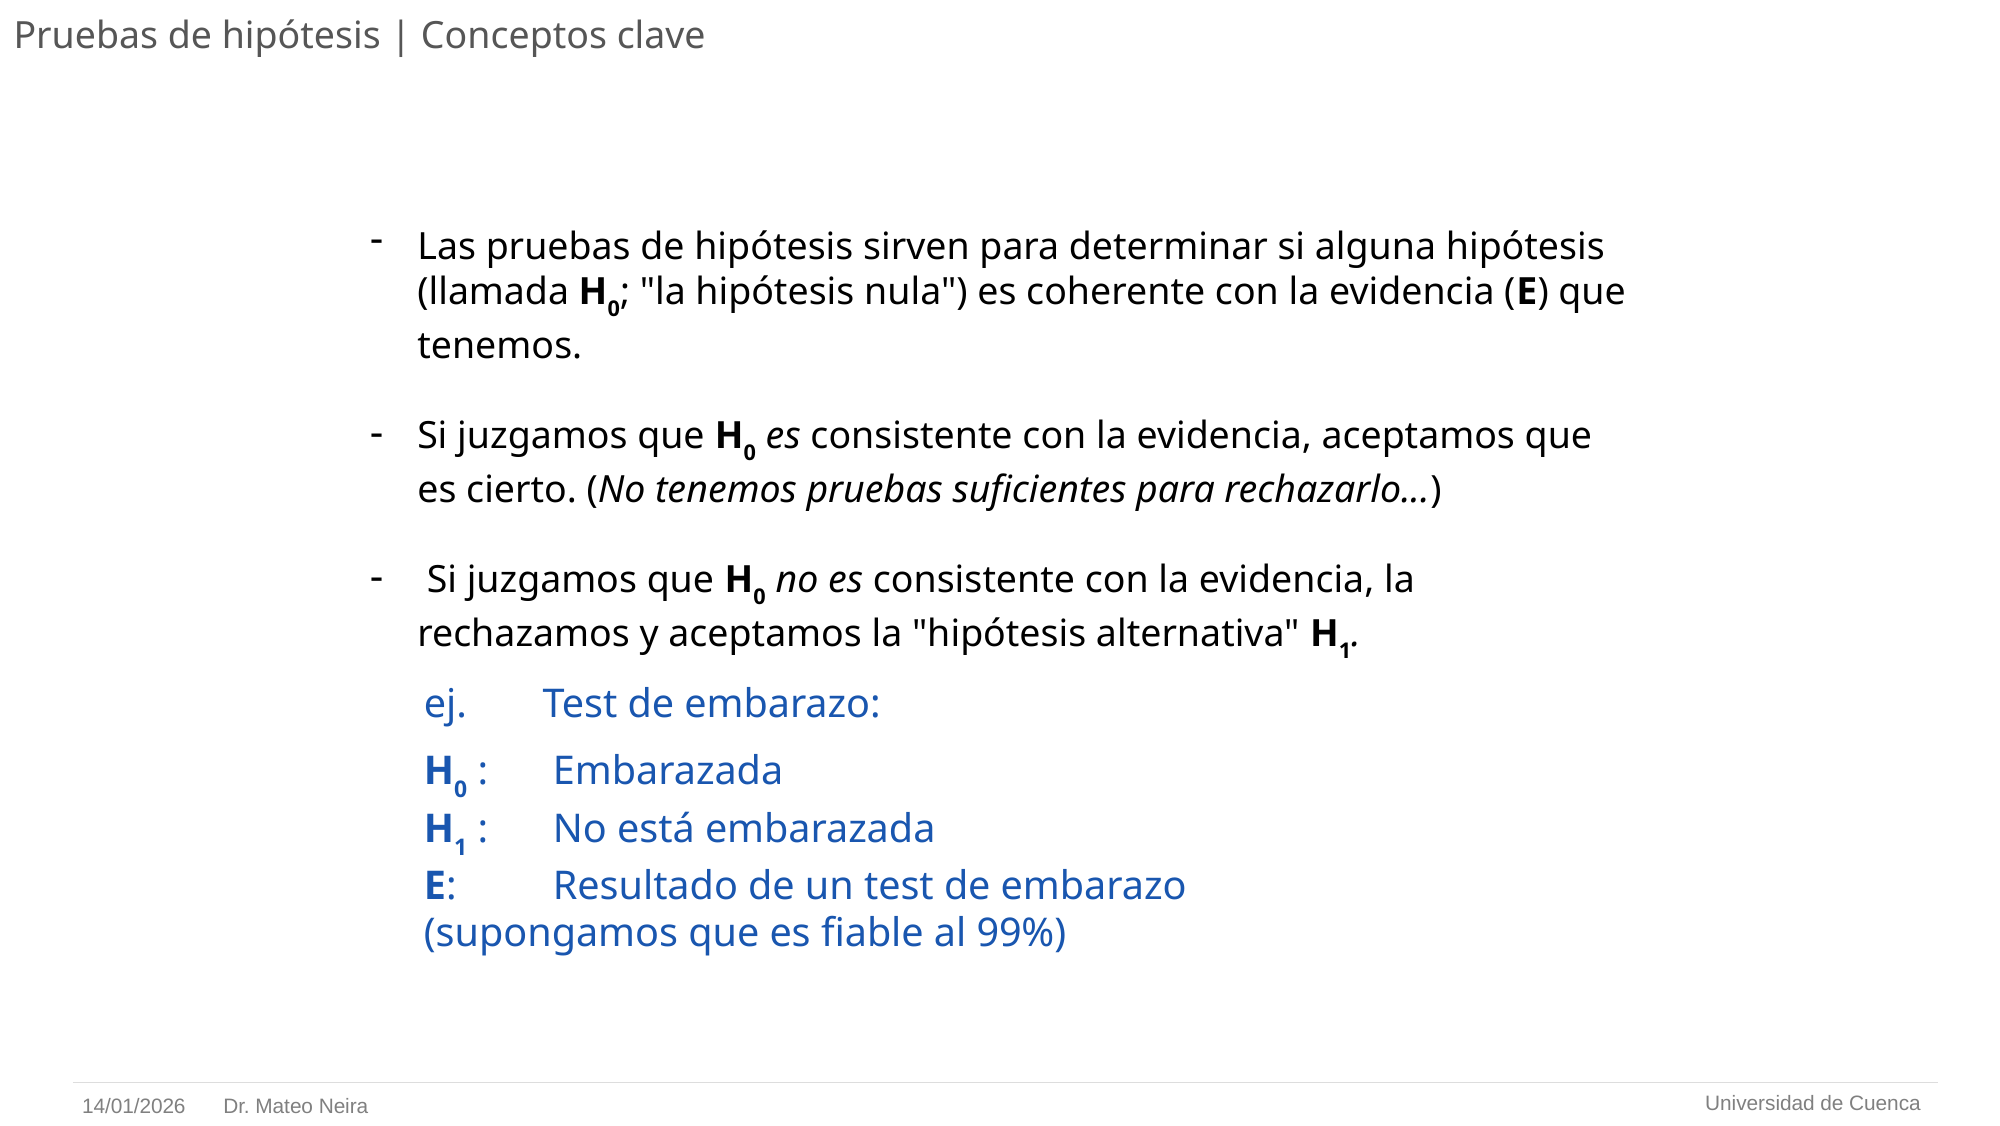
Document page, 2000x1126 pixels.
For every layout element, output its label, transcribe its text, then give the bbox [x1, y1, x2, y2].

title Pruebas de hipótesis | Conceptos clave [13, 0, 1989, 67]
text_box ej. Test de embarazo: H0 : Embarazada H1 : No está embarazada E: Resultado de un test de embarazo (supongamos que es fiable al 99%) [410, 668, 1643, 990]
text_box Las pruebas de hipótesis sirven para determinar si alguna hipótesis (llamada H0; "la hipótesis nula") es coherente con la evidencia (E) que tenemos. Si juzgamos que H0 es consistente con la evidencia, aceptamos que es cierto. (No tenemos pruebas suficientes para rechazarlo...) Si juzgamos que H0 no es consistente con la evidencia, la rechazamos y aceptamos la "hipótesis alternativa" H1. [356, 212, 1643, 708]
